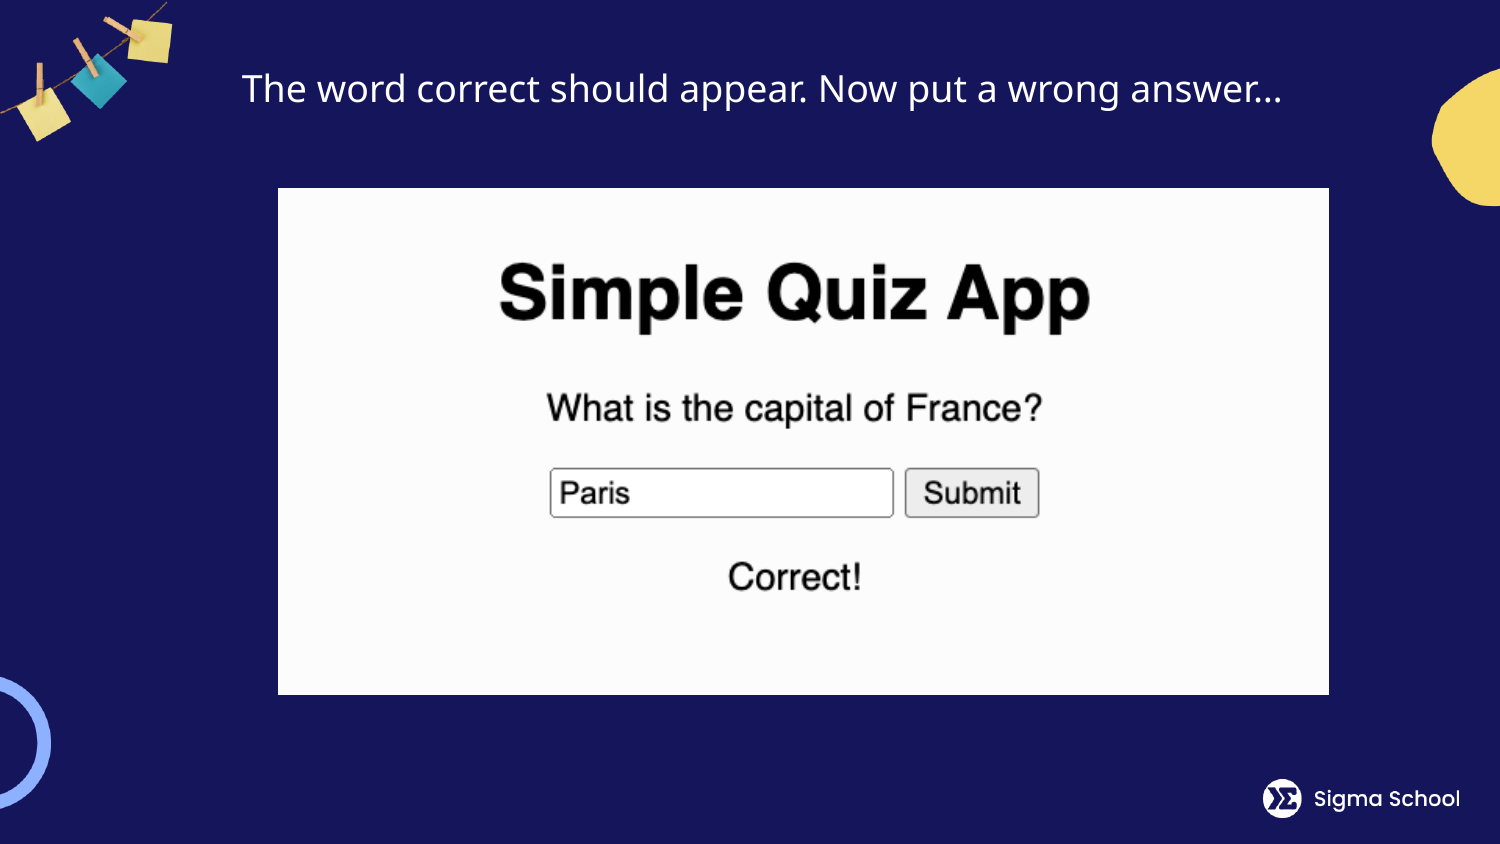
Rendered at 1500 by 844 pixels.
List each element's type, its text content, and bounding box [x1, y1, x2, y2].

title The word correct should appear. Now put a wrong answer… [226, 35, 1359, 139]
picture [278, 0, 1500, 844]
picture [0, 0, 232, 844]
